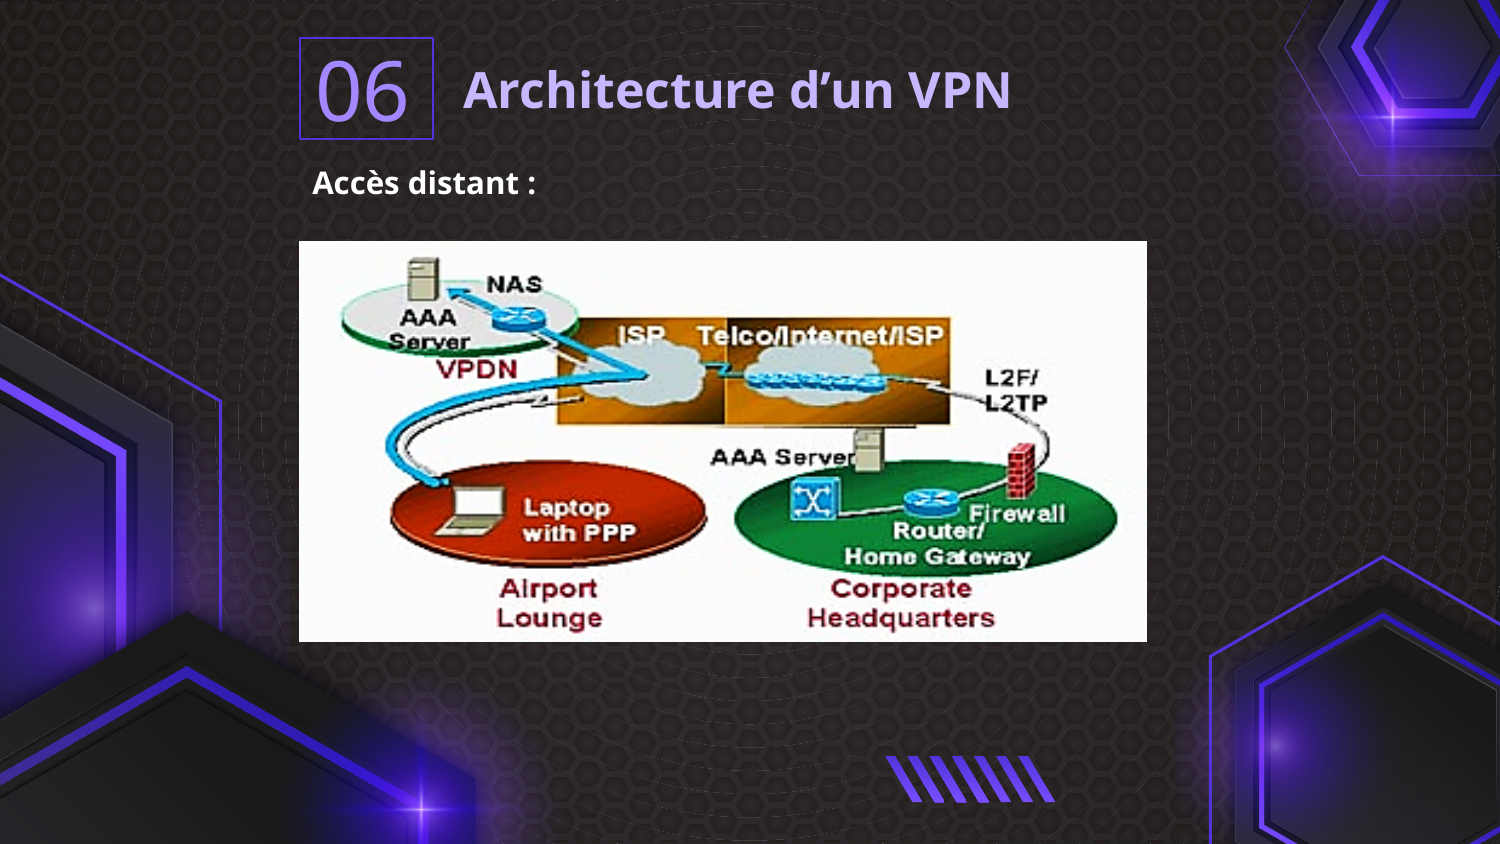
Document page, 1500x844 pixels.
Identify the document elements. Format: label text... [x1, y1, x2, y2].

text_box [884, 0, 1500, 844]
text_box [0, 166, 593, 844]
picture [299, 241, 1147, 642]
title 06 [299, 37, 434, 140]
text_box Accès distant : [297, 155, 552, 164]
title Architecture d’un VPN [443, 38, 879, 139]
